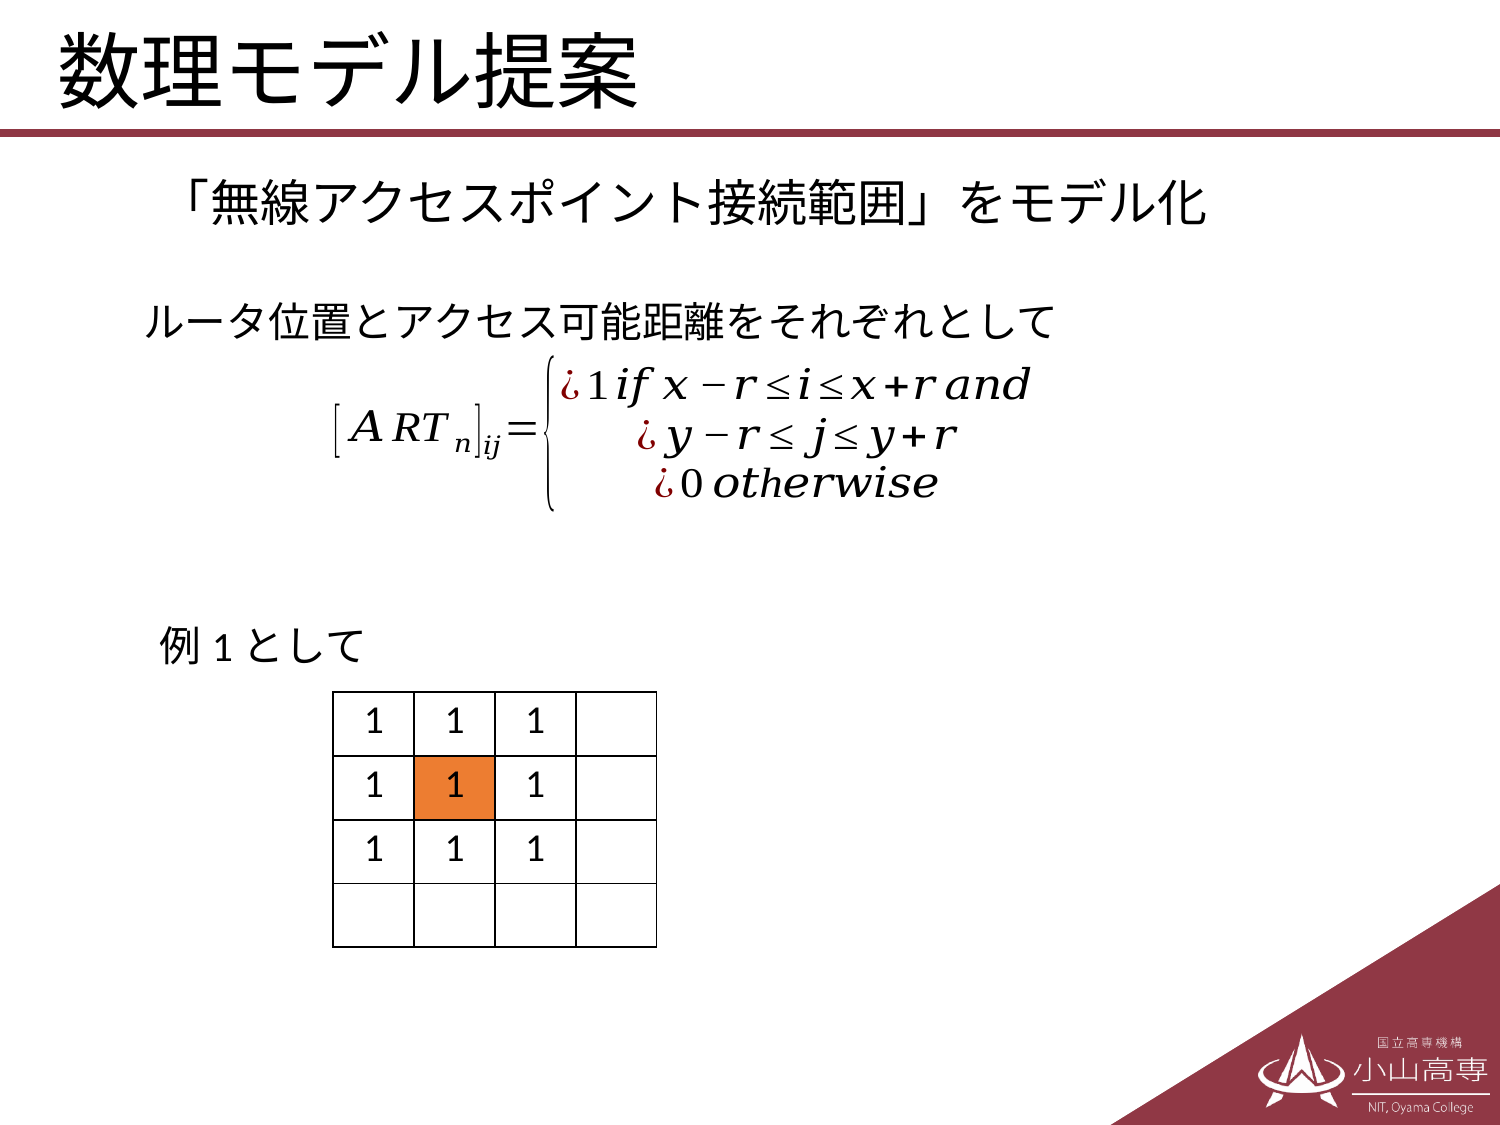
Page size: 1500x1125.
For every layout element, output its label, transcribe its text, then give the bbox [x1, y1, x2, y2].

text_box 「無線アクセスポイント接続範囲」をモデル化 [145, 163, 1280, 239]
table_cell 1 [334, 757, 413, 819]
table_header [577, 693, 656, 755]
table_cell 1 [334, 821, 413, 883]
table_cell 1 [496, 757, 575, 819]
picture [0, 129, 1500, 137]
table_cell [577, 884, 656, 946]
title 数理モデル提案 [42, 20, 1294, 130]
table_cell 1 [496, 821, 575, 883]
table_cell [577, 821, 656, 883]
table_cell [334, 884, 413, 946]
table_cell [415, 884, 494, 946]
table_cell [496, 884, 575, 946]
table_cell 1 [415, 821, 494, 883]
table_header 1 [415, 693, 494, 755]
picture [1112, 885, 1500, 1125]
table_header 1 [496, 693, 575, 755]
table_cell 1 [415, 757, 494, 819]
table_cell [577, 757, 656, 819]
table_header 1 [334, 693, 413, 755]
